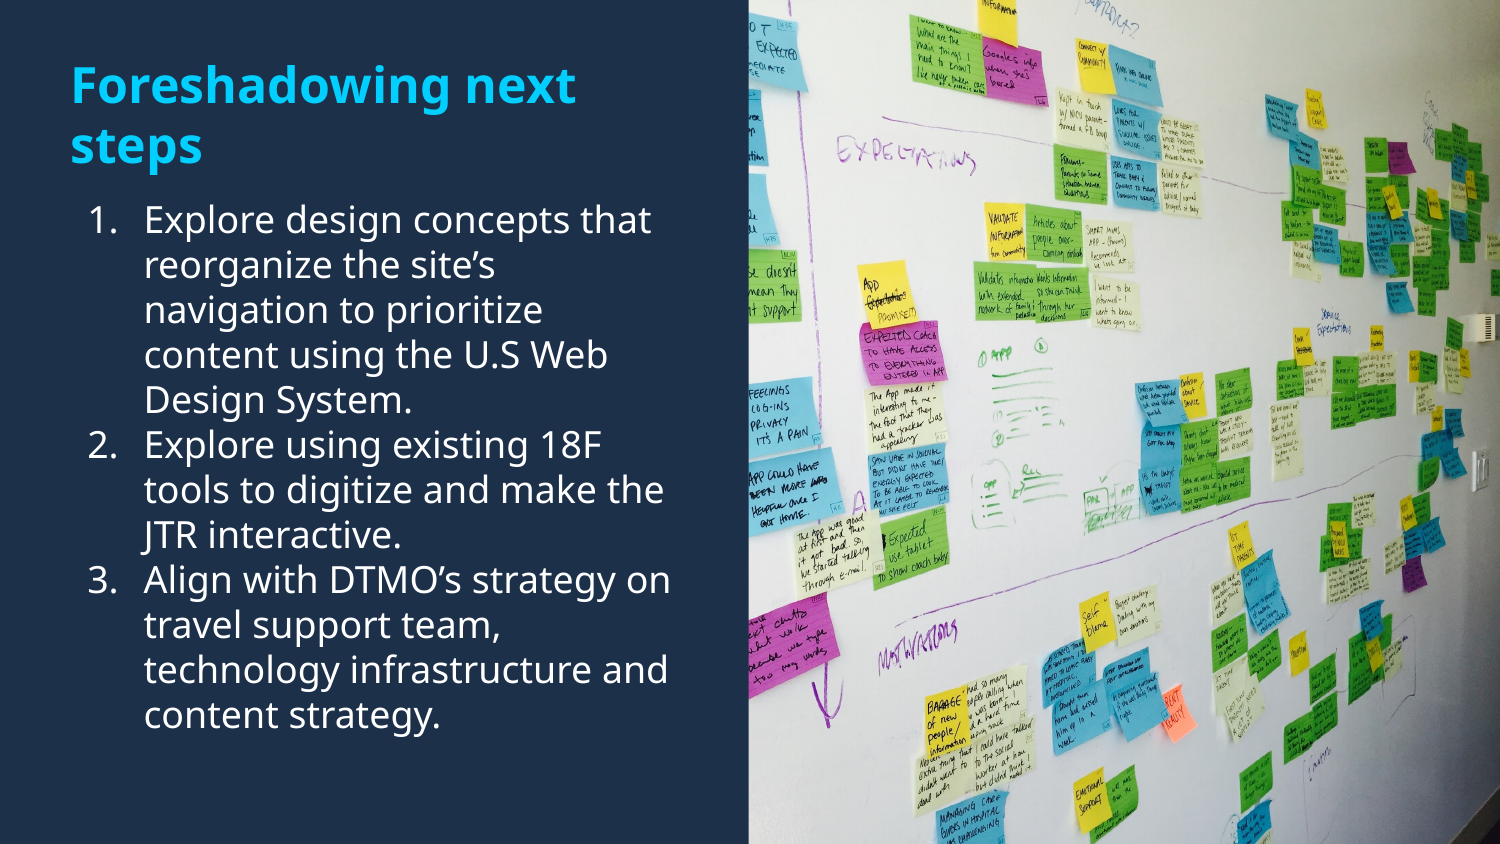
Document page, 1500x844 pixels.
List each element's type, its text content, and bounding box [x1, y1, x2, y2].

list Explore design concepts that reorganize the site’s navigation to prioritize content using the U.S Web Design System. Explore using existing 18F tools to digitize and make the JTR interactive. Align with DTMO’s strategy on travel support team, technology infrastructure and content strategy. [53, 181, 690, 803]
title Foreshadowing next steps [55, 38, 688, 177]
picture [748, 0, 1500, 844]
picture [1241, 822, 1248, 830]
